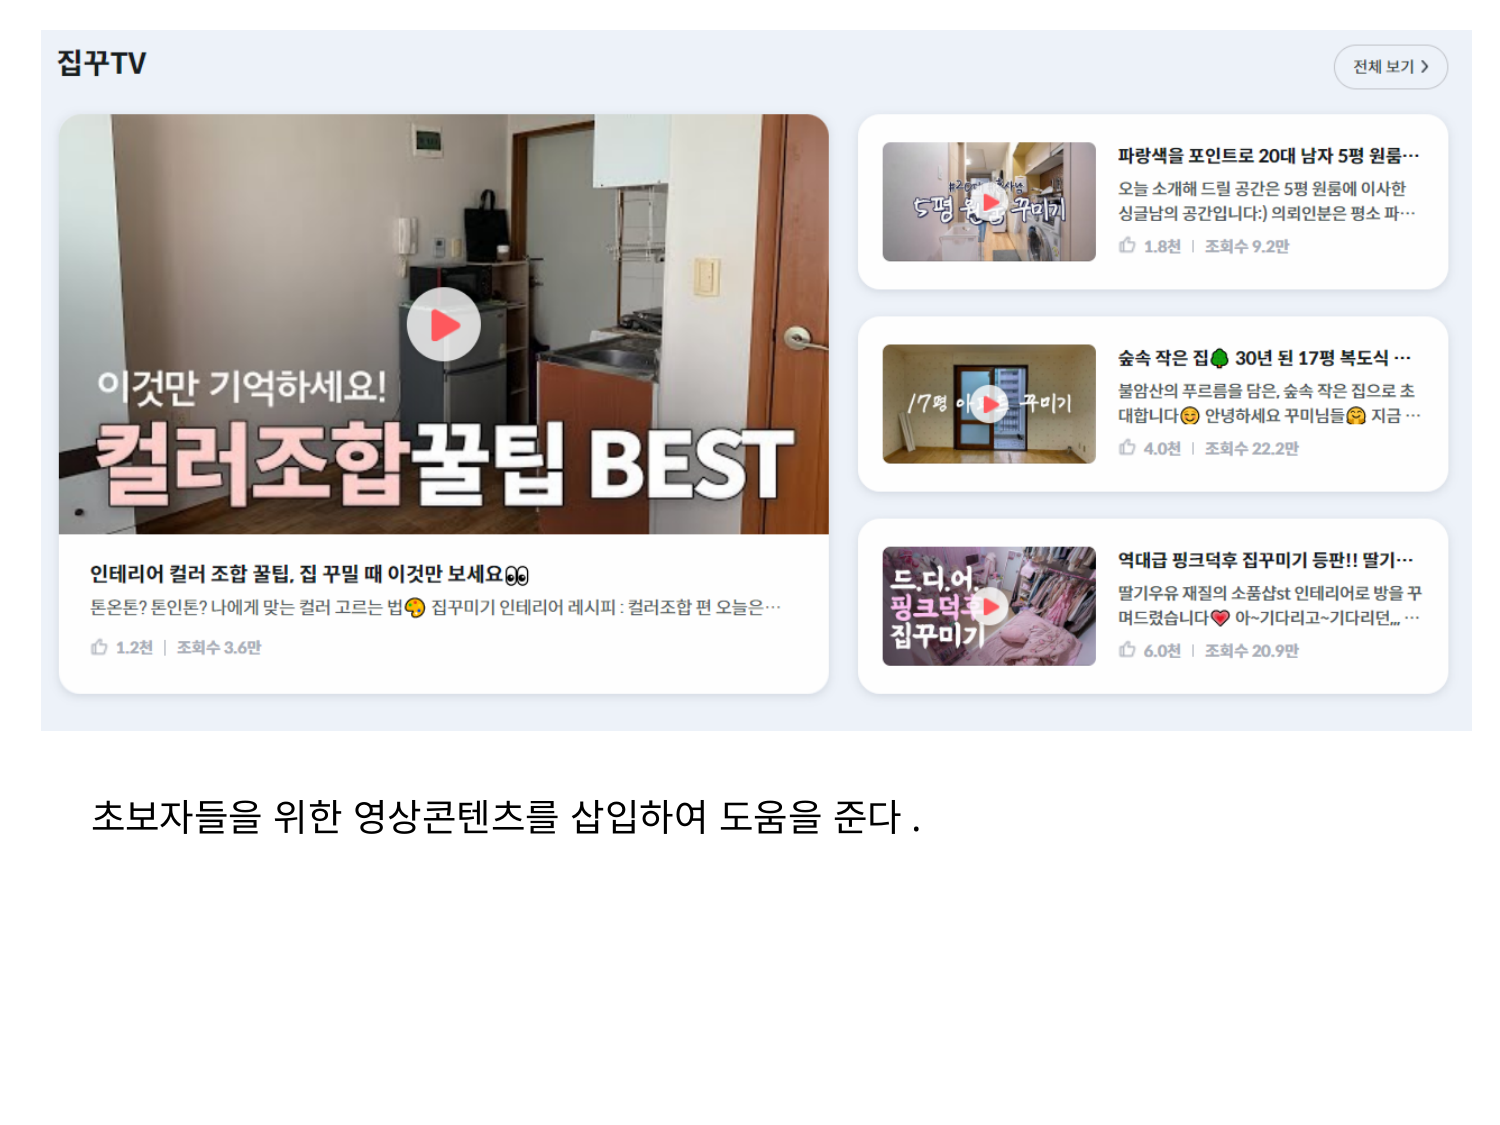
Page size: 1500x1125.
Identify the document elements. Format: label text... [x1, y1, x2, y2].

text_box 초보자들을 위한 영상콘텐츠를 삽입하여 도움을 준다. [76, 786, 937, 847]
picture [40, 30, 1472, 732]
